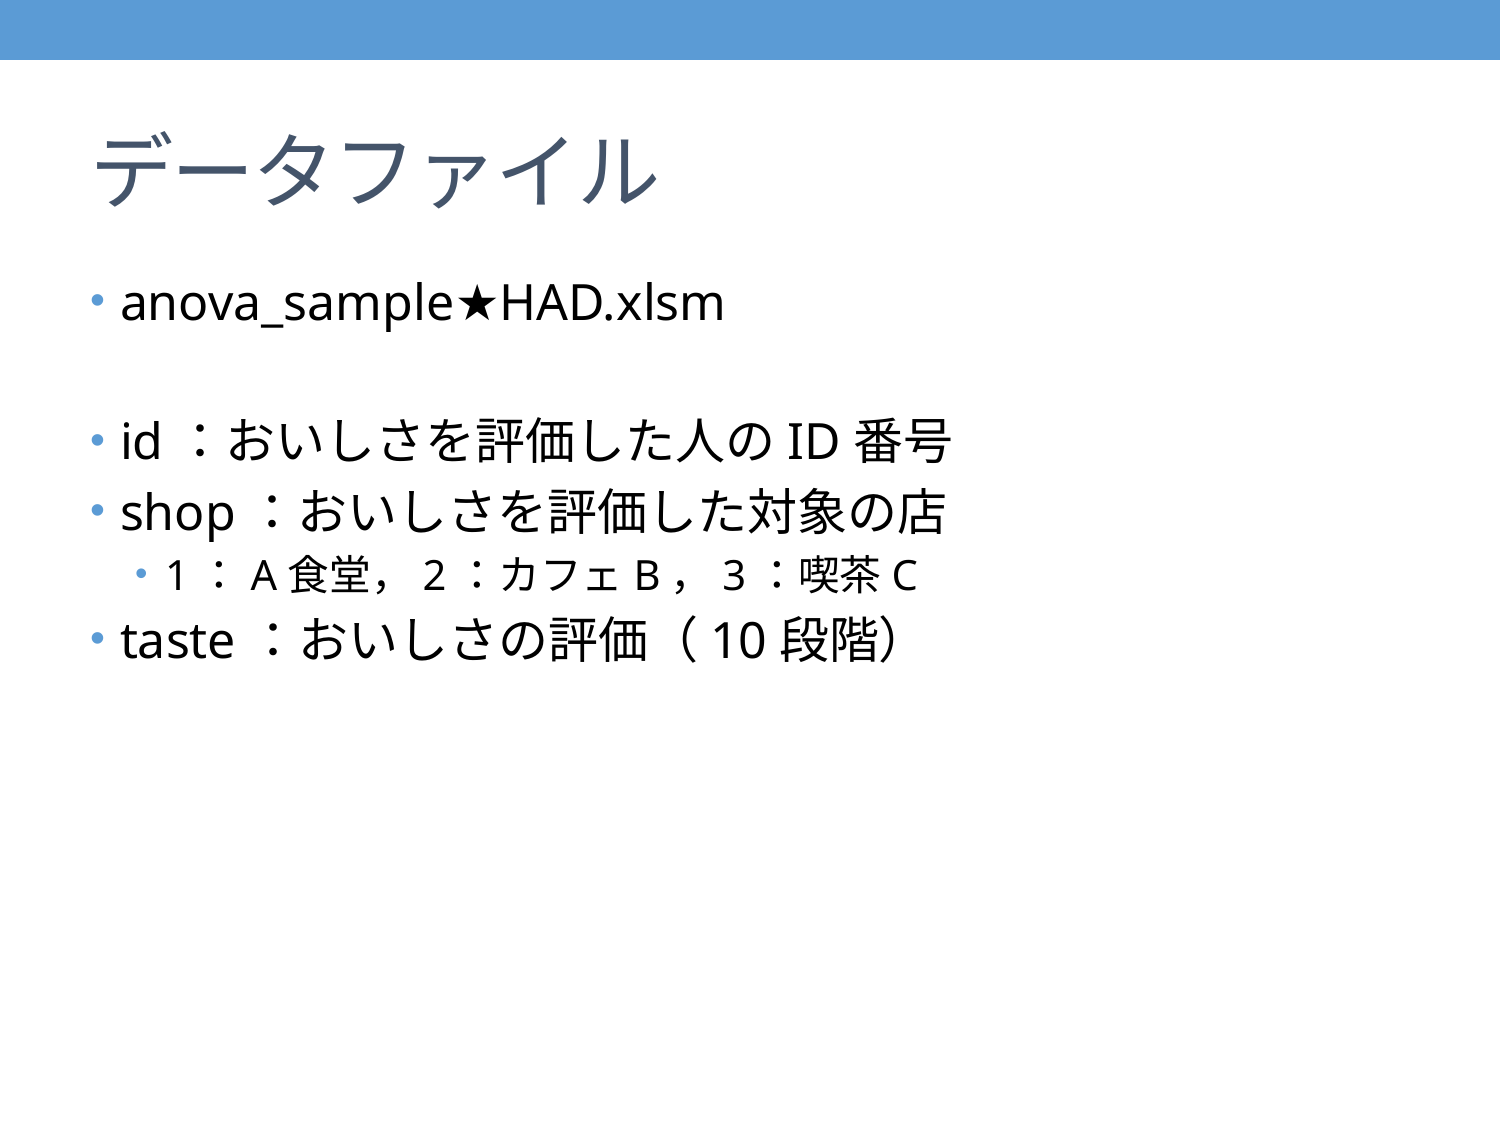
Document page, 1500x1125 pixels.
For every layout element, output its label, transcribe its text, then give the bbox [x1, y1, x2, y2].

title データファイル [75, 87, 1425, 250]
list anova_sample★HAD.xlsm id：おいしさを評価した人のID番号 shop：おいしさを評価した対象の店 1：A食堂，2：カフェB，3：喫茶C taste：おいしさの評価（10段階） [75, 262, 1425, 1063]
